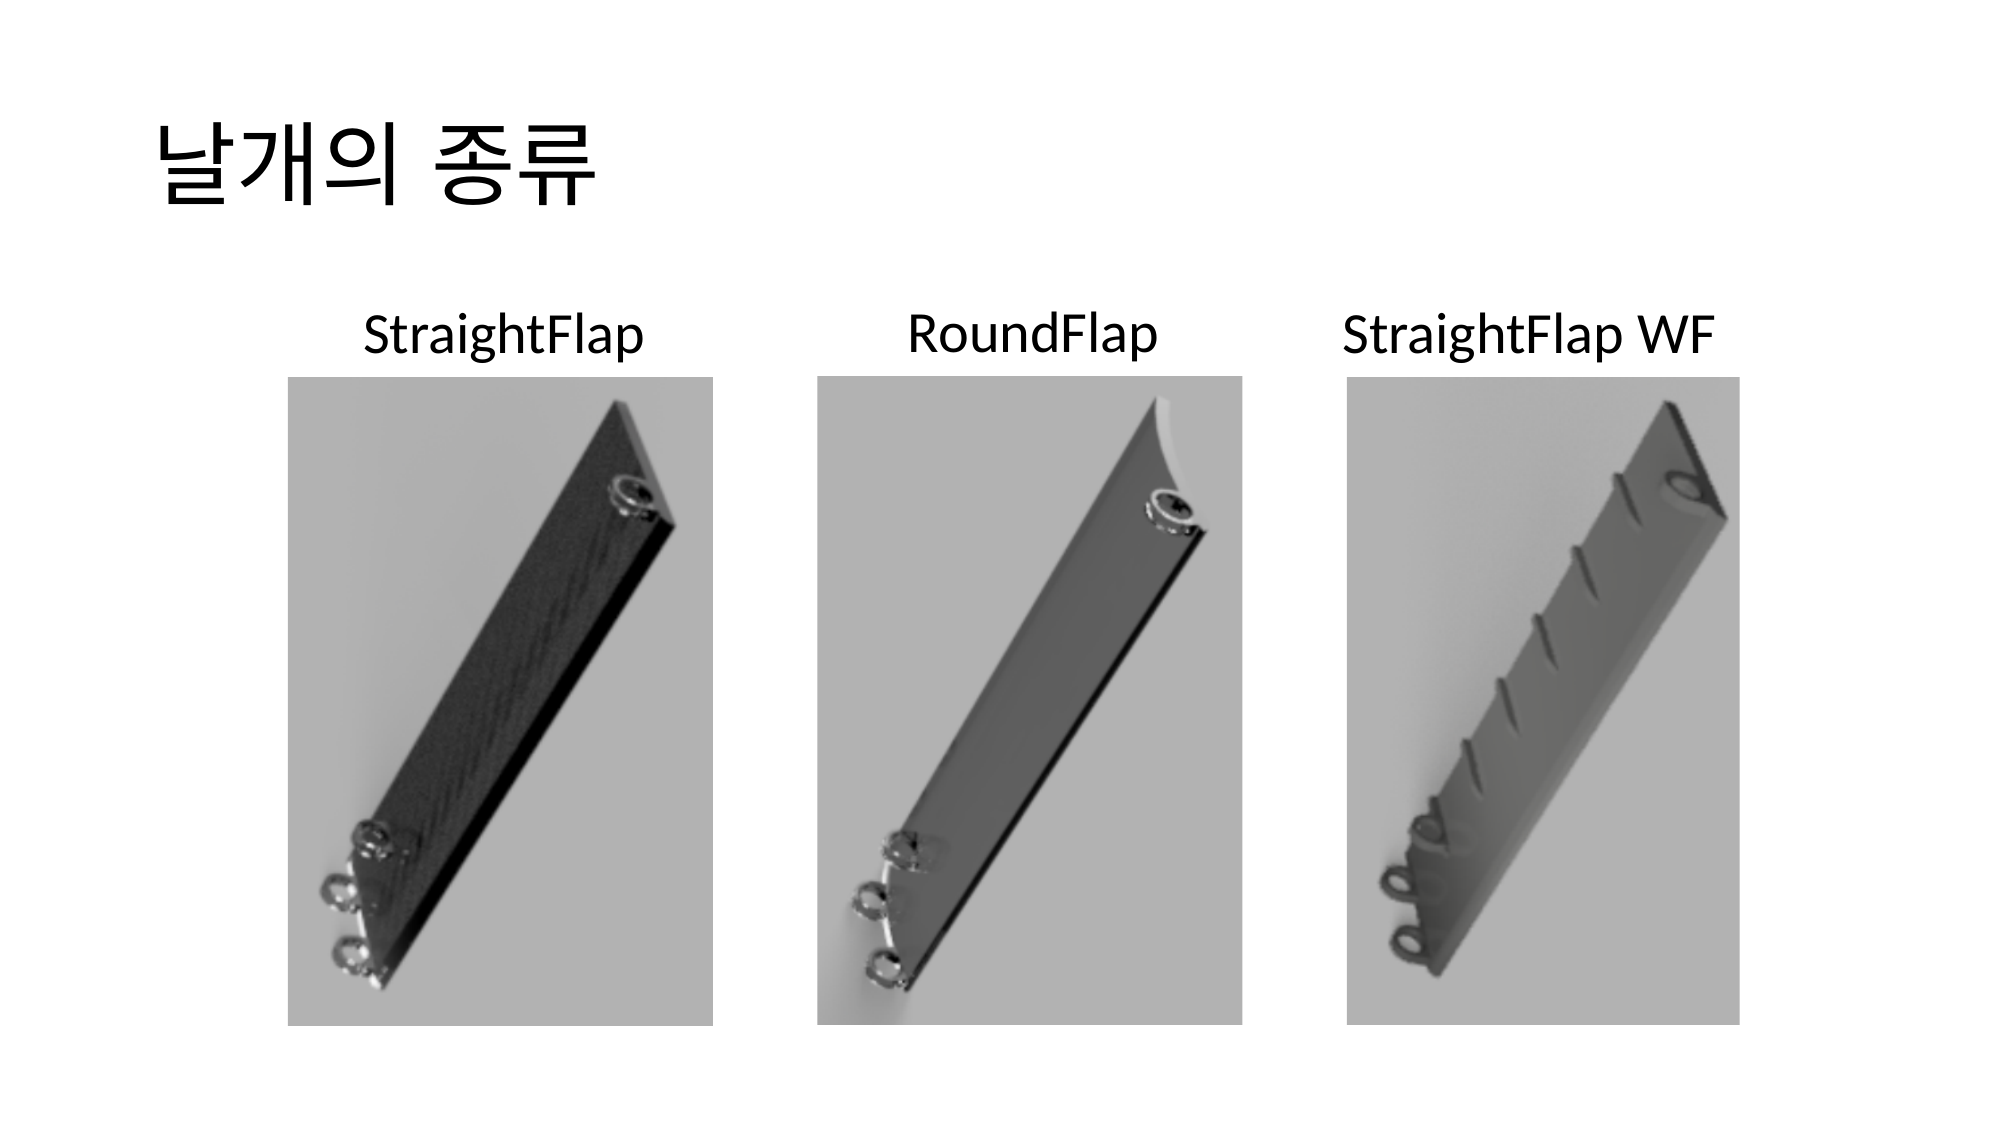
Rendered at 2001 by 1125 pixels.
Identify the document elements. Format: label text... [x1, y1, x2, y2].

list StraightFlap [348, 295, 774, 397]
text_box RoundFlap [892, 294, 1318, 396]
text_box StraightFlap WF [1327, 295, 1753, 397]
picture [176, 376, 1867, 1026]
title 날개의 종류 [137, 59, 1863, 278]
